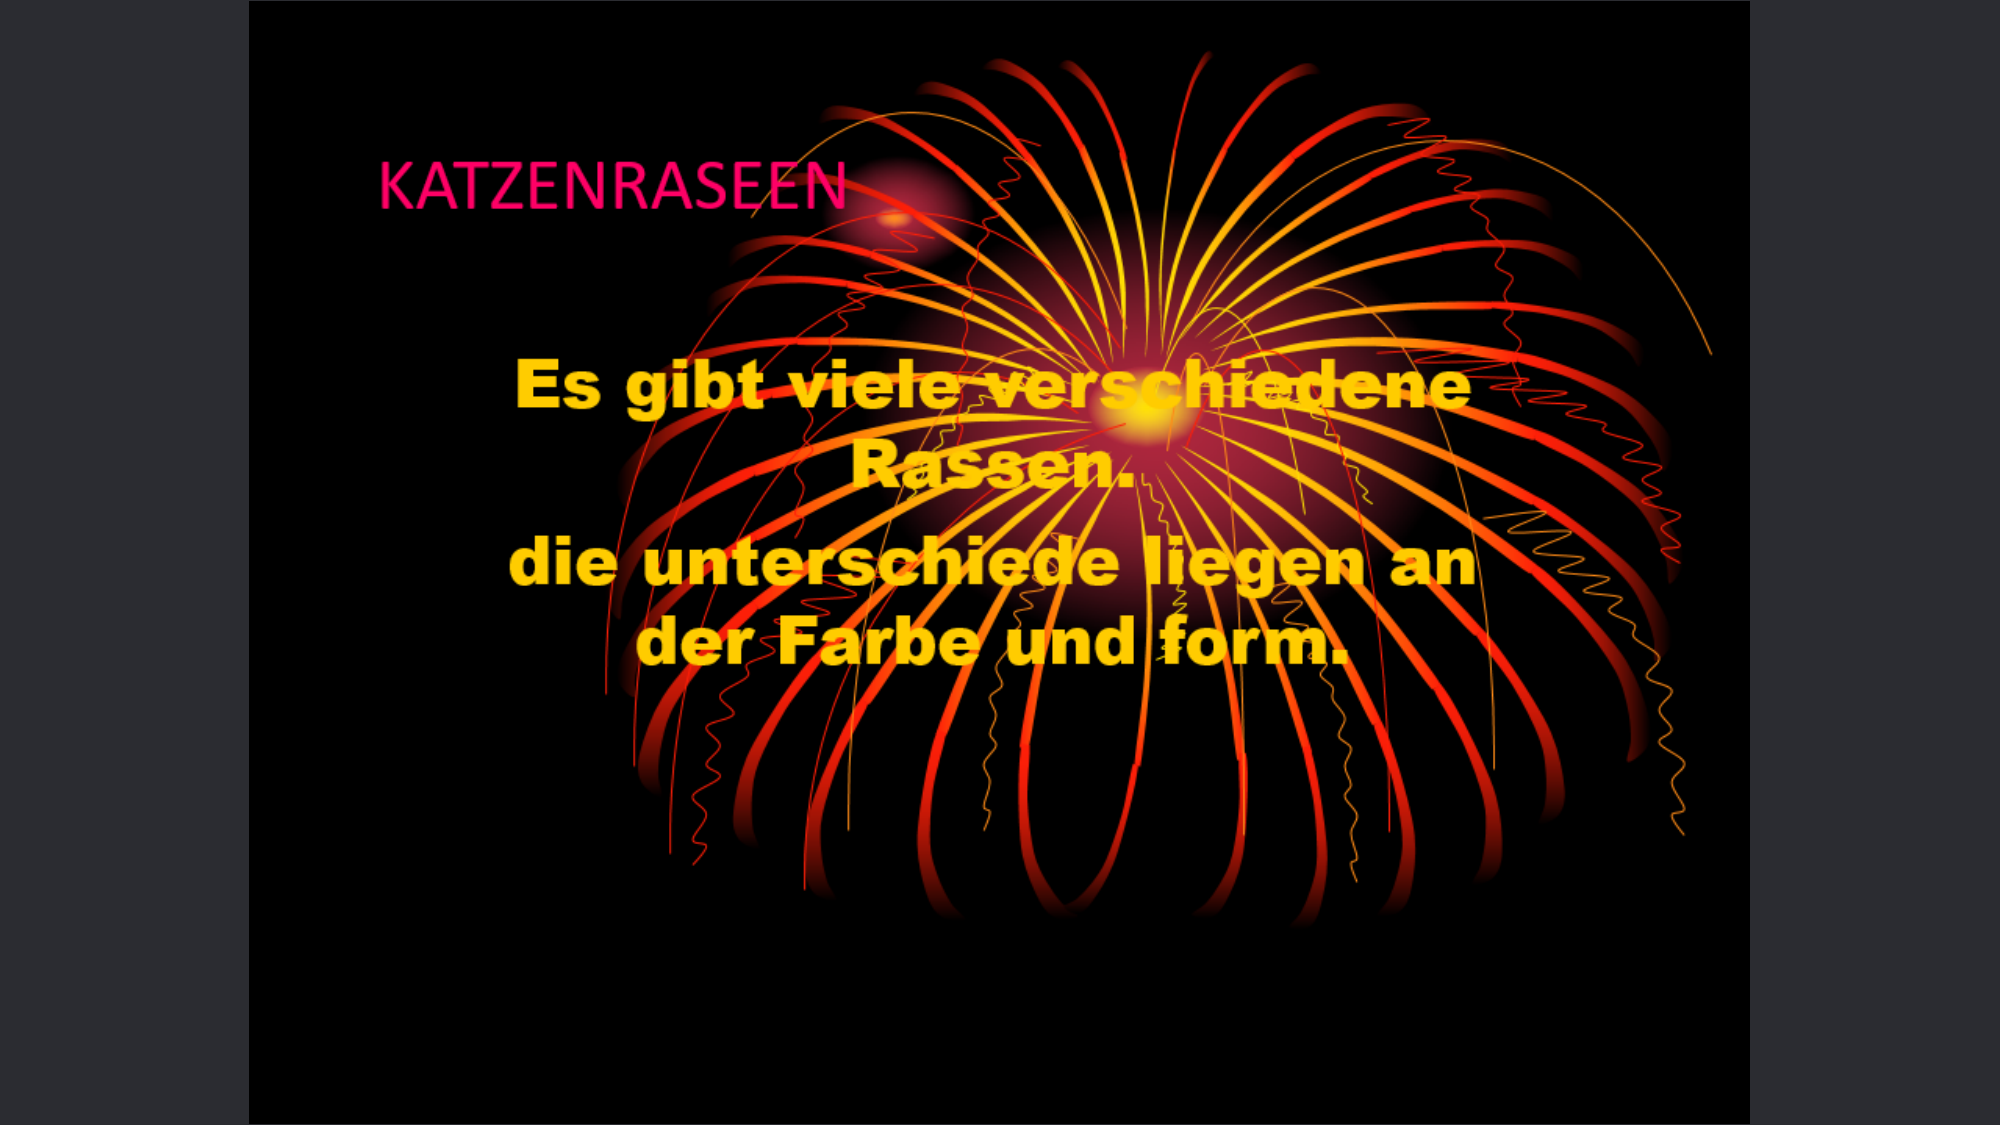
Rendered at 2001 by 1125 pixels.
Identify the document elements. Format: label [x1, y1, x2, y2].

picture [249, 1, 1750, 1124]
